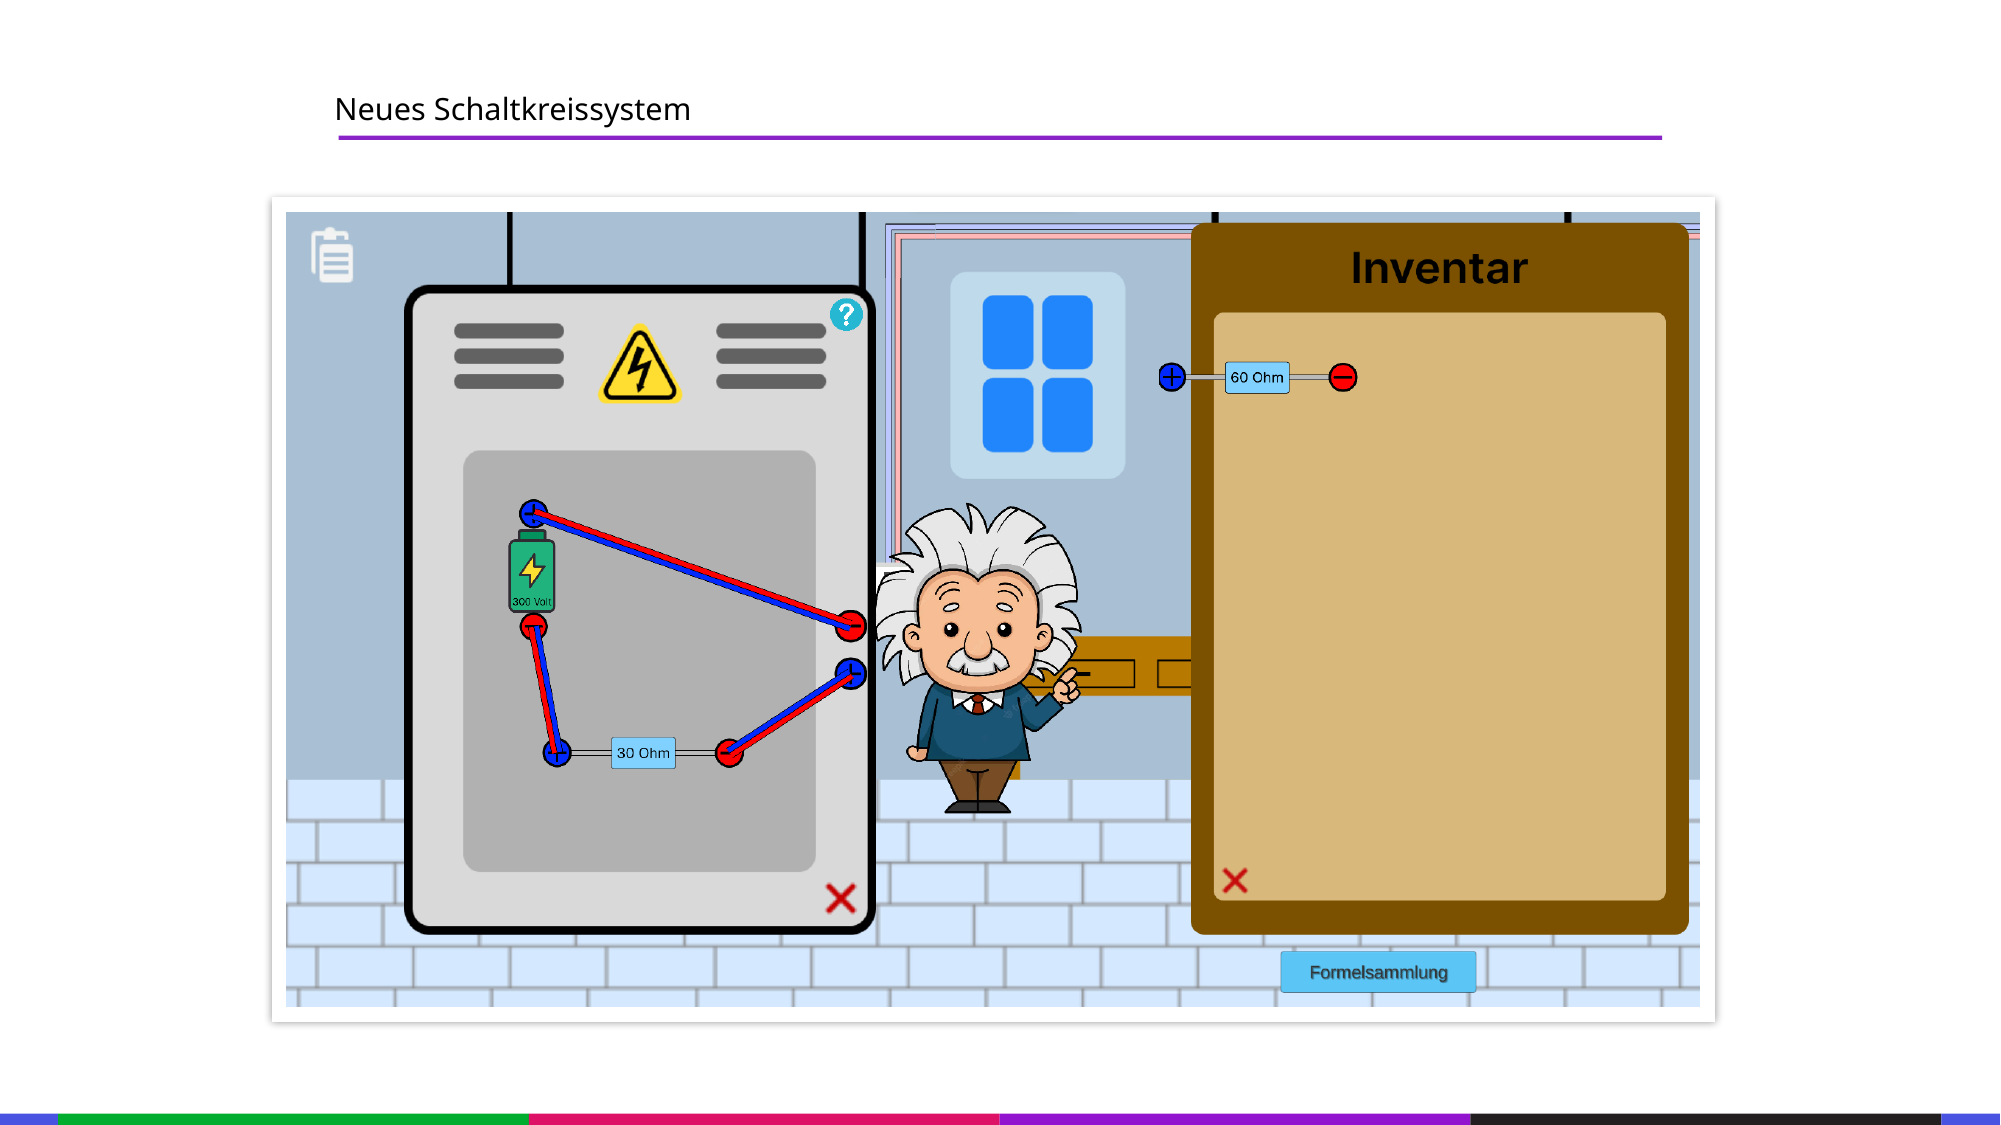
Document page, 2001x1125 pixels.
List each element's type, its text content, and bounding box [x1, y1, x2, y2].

text_box [0, 1113, 57, 1125]
text_box Neues Schaltkreissystem [334, 89, 692, 127]
text_box [1942, 1113, 2000, 1125]
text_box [57, 1113, 1942, 1125]
picture [286, 211, 1701, 1008]
